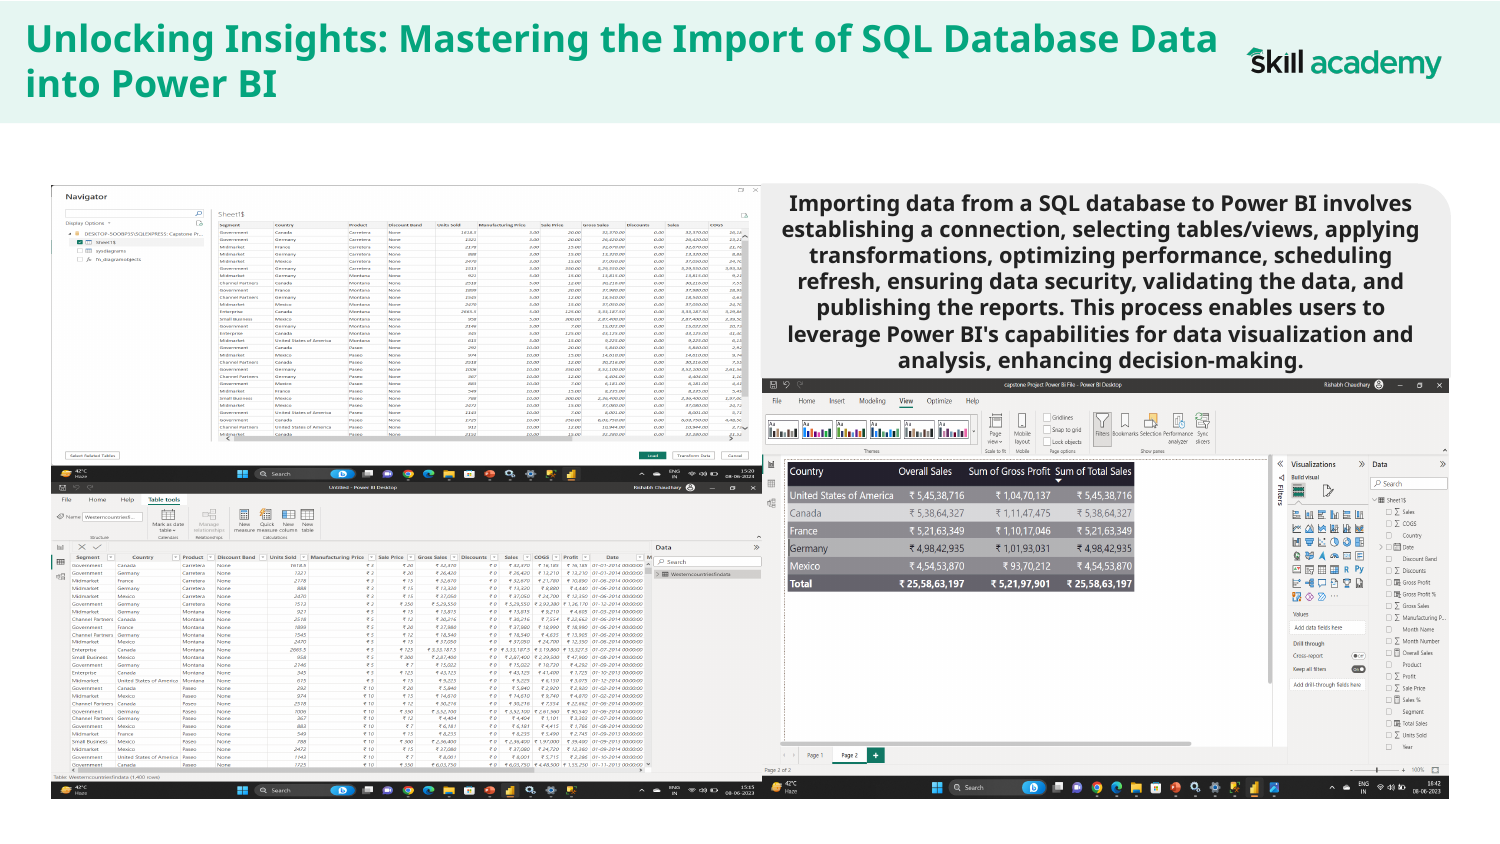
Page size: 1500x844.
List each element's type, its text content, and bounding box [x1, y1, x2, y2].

picture [1245, 45, 1442, 80]
text_box Importing data from a SQL database to Power BI involves establishing a connection, selecting tables/views, applying transformations, optimizing performance, scheduling refresh, ensuring data security, validating the data, and publishing the reports. This process enables users to leverage Power BI's capabilities for data visualization and analysis, enhancing decision-making. [761, 183, 1451, 377]
picture [50, 185, 1450, 799]
title Unlocking Insights: Mastering the Import of SQL Database Data into Power BI [10, 0, 1244, 119]
